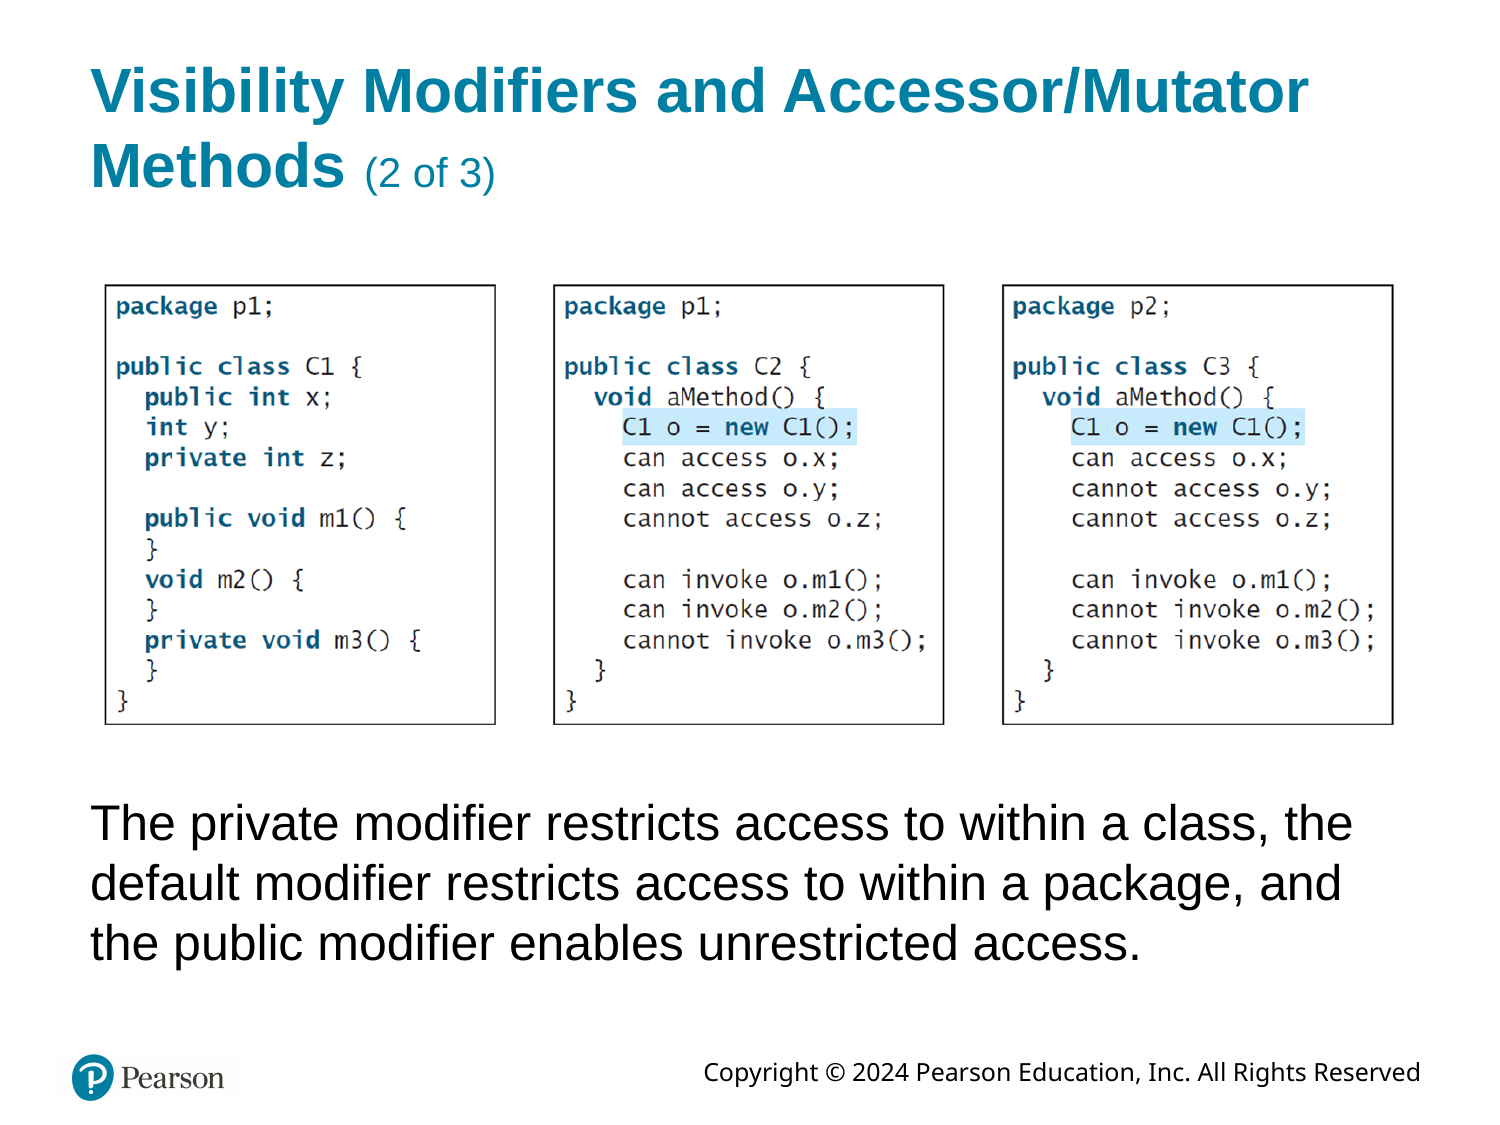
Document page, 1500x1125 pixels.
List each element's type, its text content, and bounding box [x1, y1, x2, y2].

list The private modifier restricts access to within a class, the default modifier restricts access to within a package, and the public modifier enables unrestricted access. [75, 775, 1425, 987]
title Visibility Modifiers and Accessor/Mutator Methods (2 of 3) [75, 35, 1425, 216]
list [98, 276, 1402, 731]
picture [51, 1053, 245, 1102]
